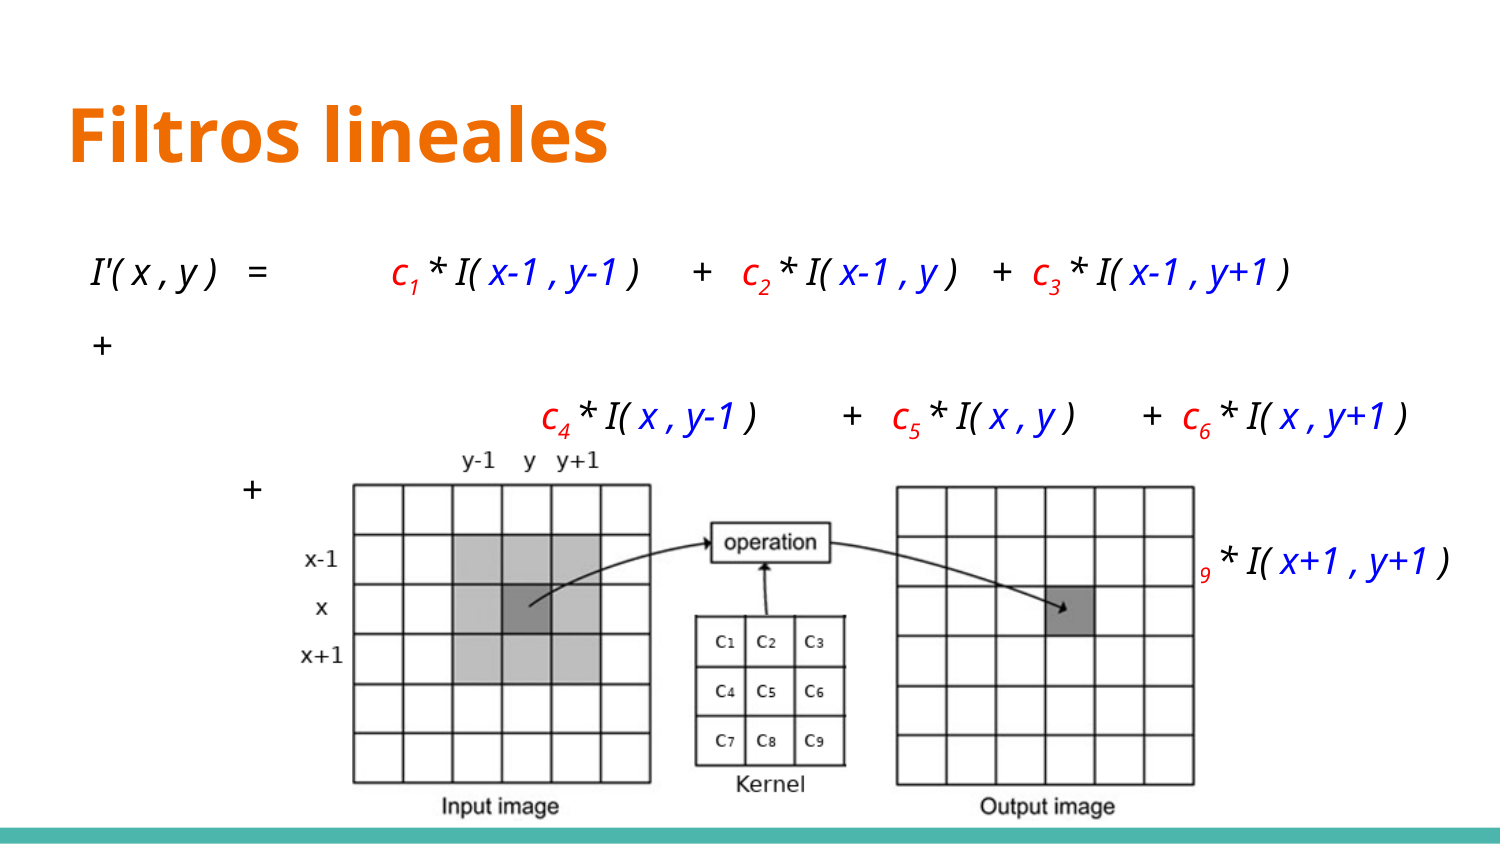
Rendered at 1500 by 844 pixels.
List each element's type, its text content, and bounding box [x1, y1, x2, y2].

title Filtros lineales [51, 72, 1449, 189]
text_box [299, 442, 1201, 821]
list I'( x , y ) = c1 * I( x-1 , y-1 ) + c2 * I( x-1 , y ) + c3 * I( x-1 , y+1 ) + c4 * I( x , y-1 ) + c5 * I( x , y ) + c6 * I( x , y+1 ) + c7 * I( x+1 , y-1 ) + c8 * I( x+1 , y ) + c9 * I( x+1 , y+1 ) [76, 207, 1474, 750]
